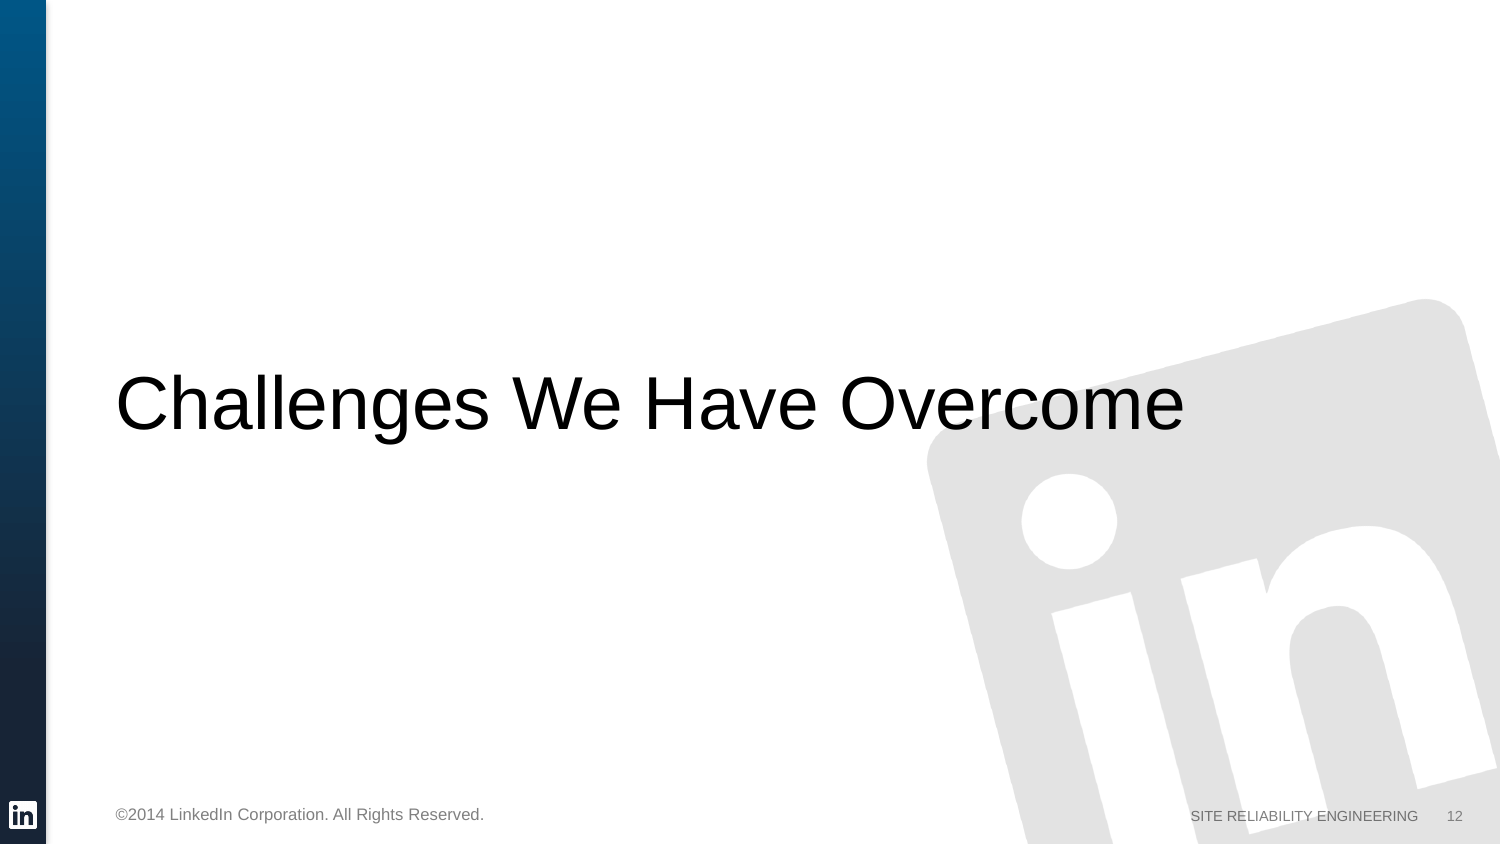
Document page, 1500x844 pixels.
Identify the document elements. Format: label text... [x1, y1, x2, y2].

slide_number 12 [1112, 801, 1463, 830]
title Challenges We Have Overcome [115, 346, 1388, 515]
picture [9, 801, 37, 829]
